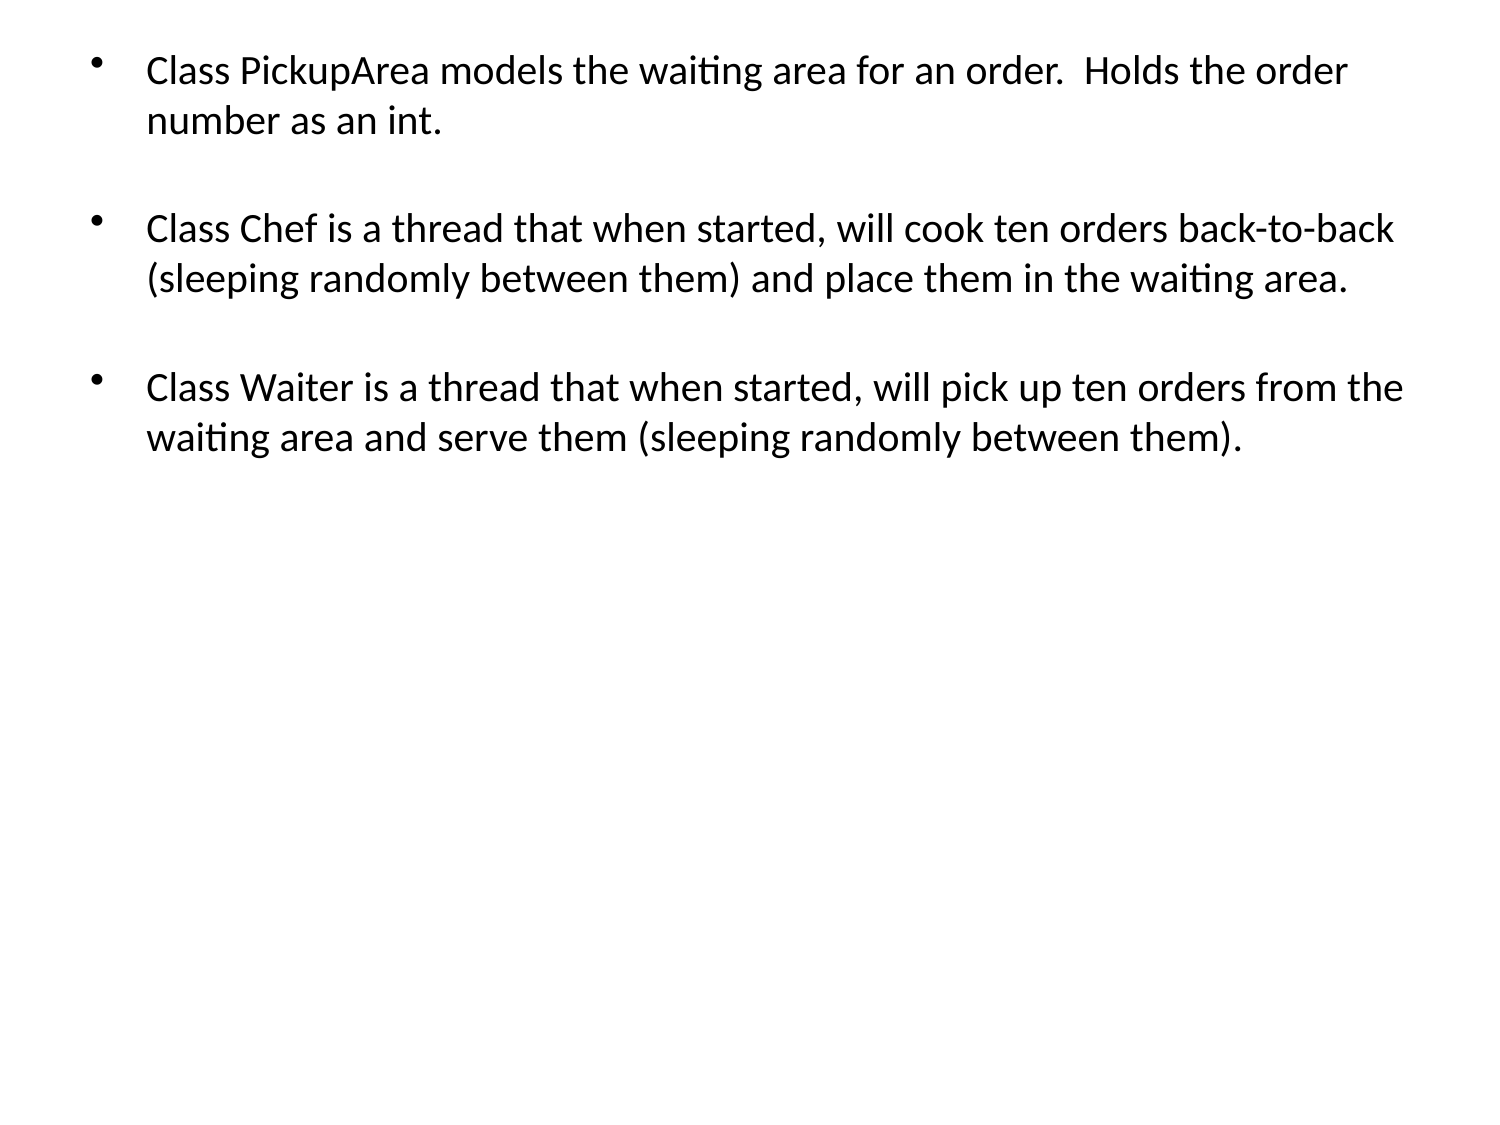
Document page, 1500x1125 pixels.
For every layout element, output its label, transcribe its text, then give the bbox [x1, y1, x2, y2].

list Class PickupArea models the waiting area for an order. Holds the order number as an int. Class Chef is a thread that when started, will cook ten orders back-to-back (sleeping randomly between them) and place them in the waiting area. Class Waiter is a thread that when started, will pick up ten orders from the waiting area and serve them (sleeping randomly between them). [74, 34, 1426, 1006]
